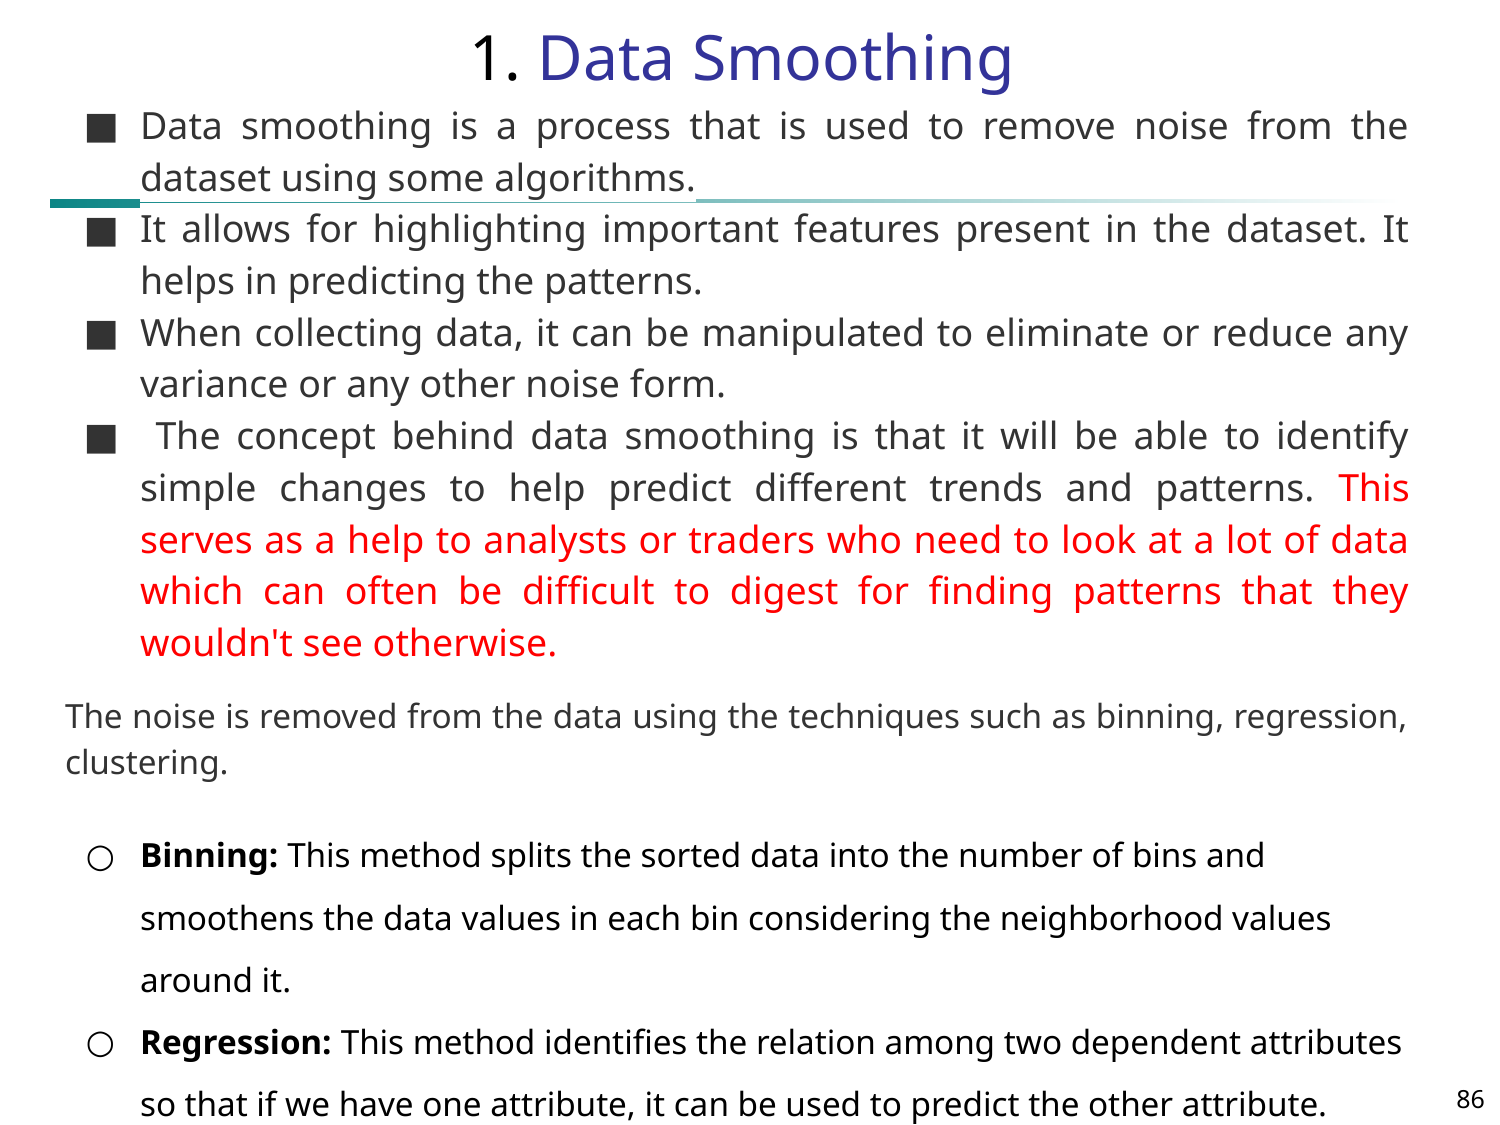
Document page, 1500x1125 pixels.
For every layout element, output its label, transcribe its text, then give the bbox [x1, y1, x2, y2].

title Data Smoothing [99, 0, 1379, 87]
list Data smoothing is a process that is used to remove noise from the dataset using some algorithms. It allows for highlighting important features present in the dataset. It helps in predicting the patterns. When collecting data, it can be manipulated to eliminate or reduce any variance or any other noise form. The concept behind data smoothing is that it will be able to identify simple changes to help predict different trends and patterns. This serves as a help to analysts or traders who need to look at a lot of data which can often be difficult to digest for finding patterns that they wouldn't see otherwise. The noise is removed from the data using the techniques such as binning, regression, clustering. Binning: This method splits the sorted data into the number of bins and smoothens the data values in each bin considering the neighborhood values around it. Regression: This method identifies the relation among two dependent attributes so that if we have one attribute, it can be used to predict the other attribute. Clustering: This method groups similar data values and form a cluster. The values that lie outside a cluster are known as outliers. [50, 87, 1425, 913]
slide_number ‹#› [1187, 1062, 1500, 1125]
